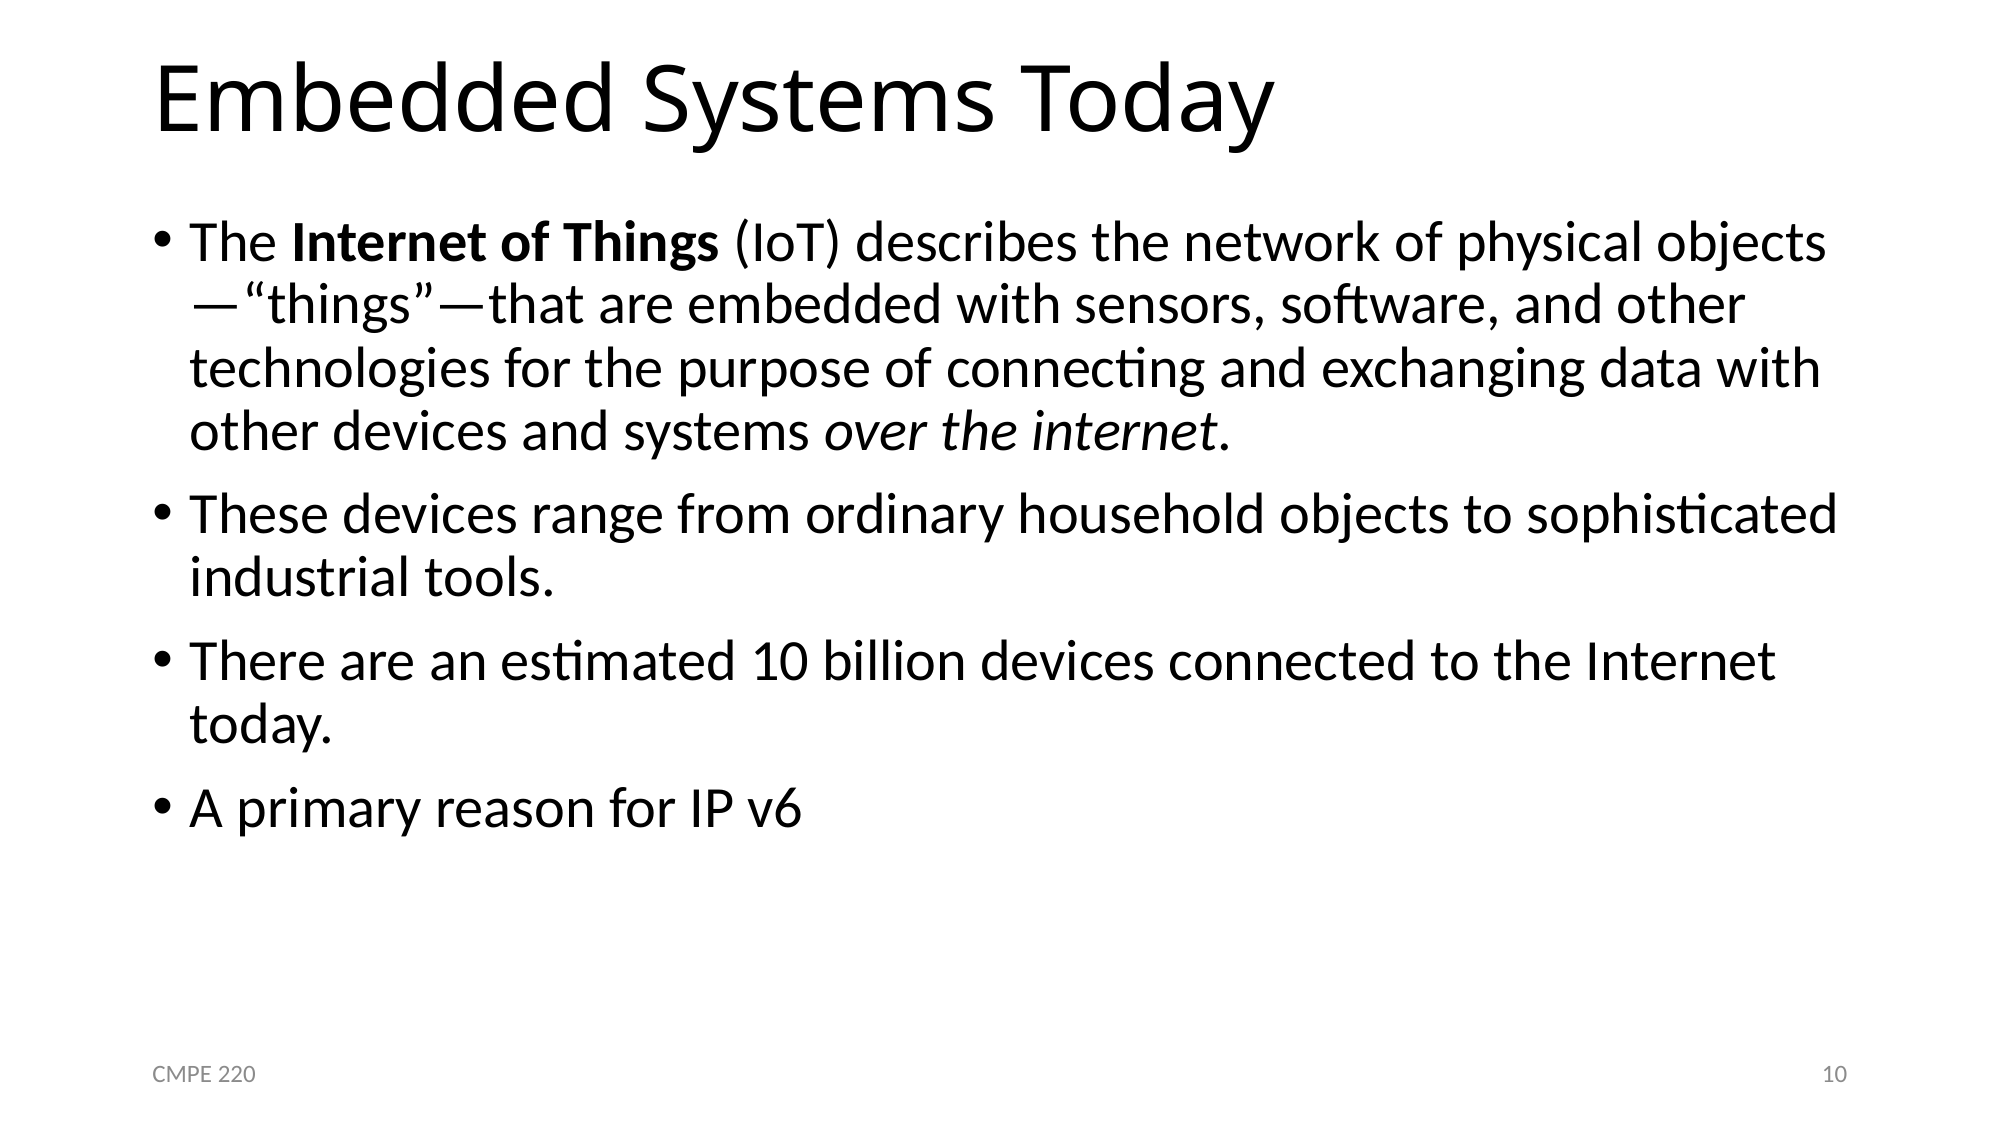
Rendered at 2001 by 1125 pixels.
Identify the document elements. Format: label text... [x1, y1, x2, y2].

title Embedded Systems Today [137, 0, 1863, 203]
slide_number CMPE 220 [137, 1042, 588, 1103]
slide_number 10 [1412, 1042, 1863, 1103]
list The Internet of Things (IoT) describes the network of physical objects—“things”—that are embedded with sensors, software, and other technologies for the purpose of connecting and exchanging data with other devices and systems over the internet. These devices range from ordinary household objects to sophisticated industrial tools. There are an estimated 10 billion devices connected to the Internet today. A primary reason for IP v6 [137, 203, 1863, 996]
